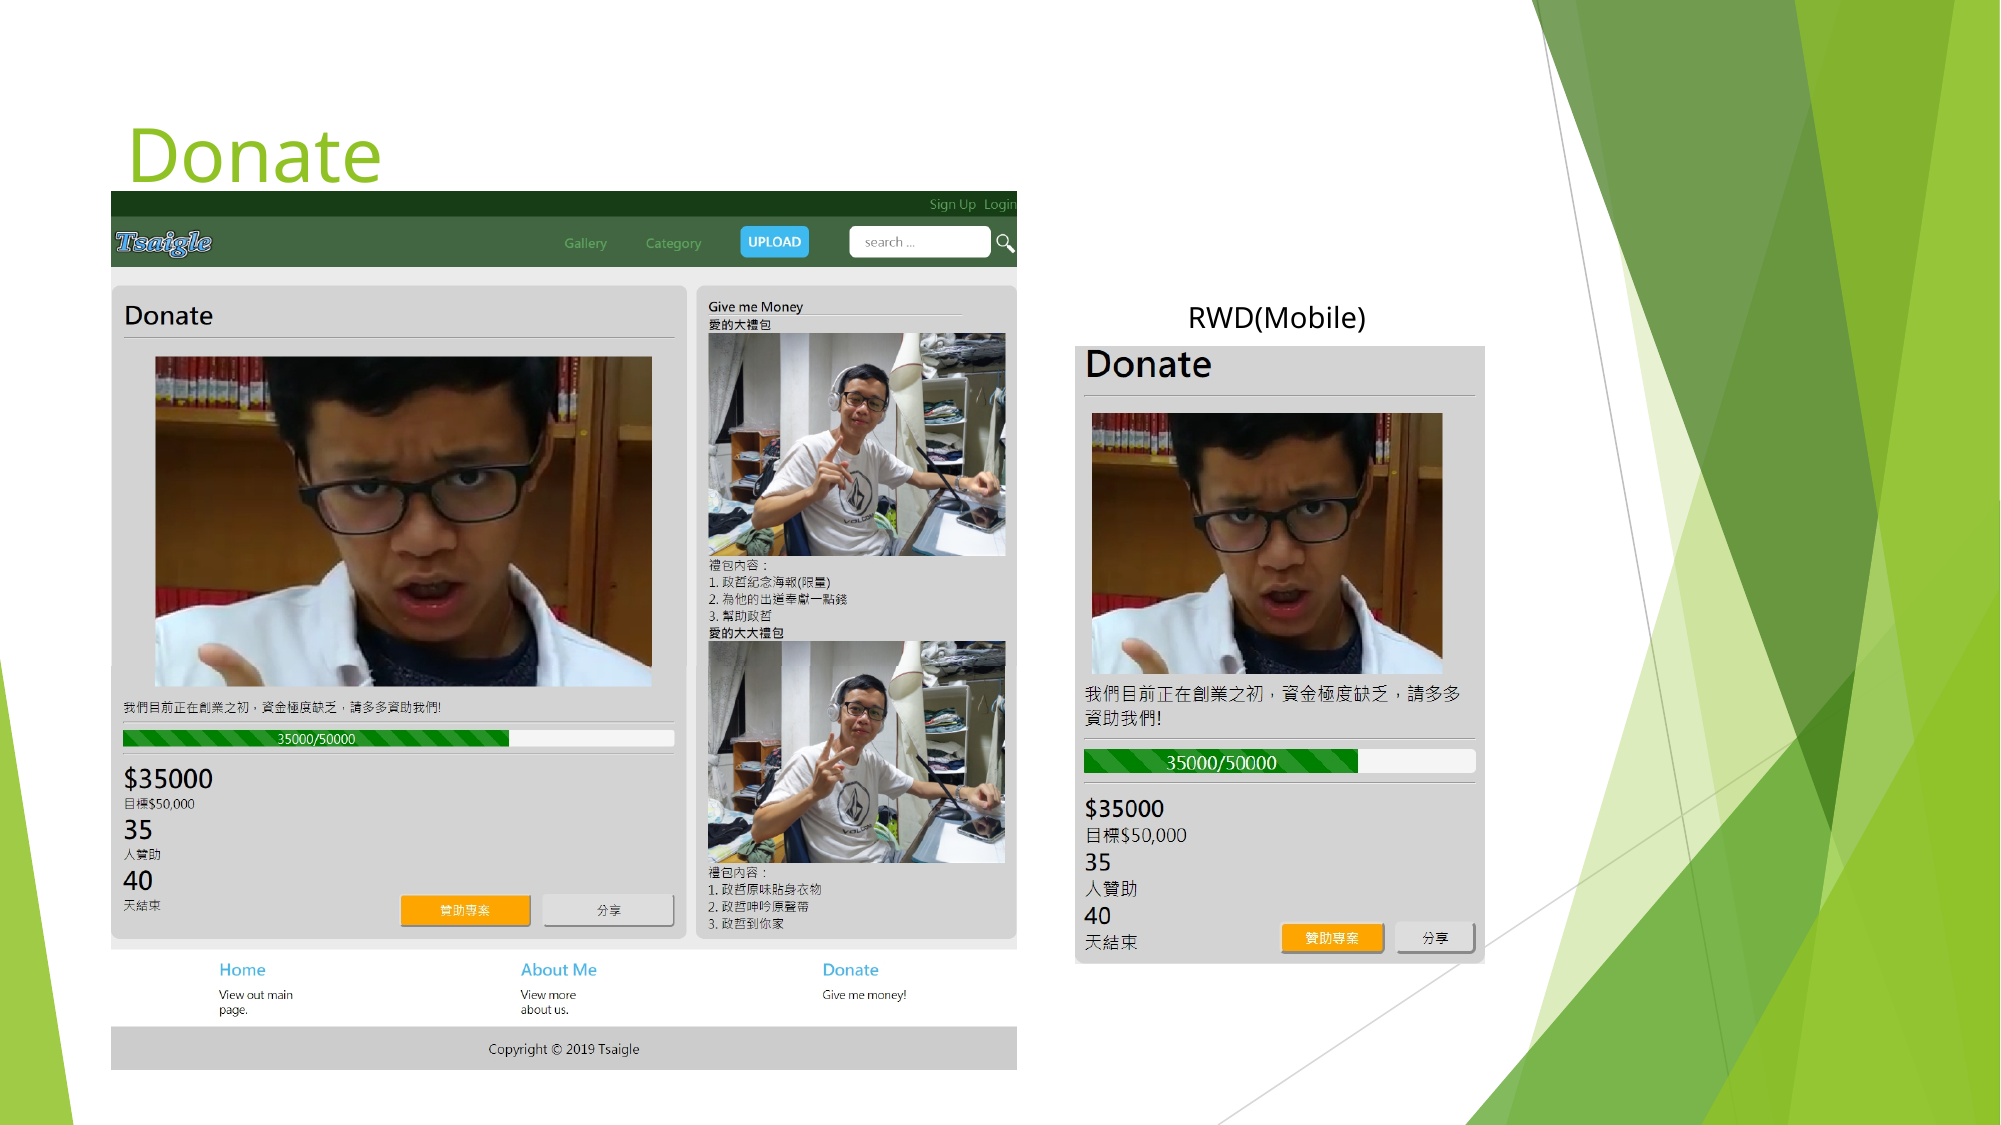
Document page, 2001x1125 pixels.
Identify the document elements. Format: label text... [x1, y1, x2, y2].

picture [110, 191, 1017, 1071]
text_box RWD(Mobile) [1173, 283, 1413, 344]
title Donate [111, 99, 1522, 220]
picture [1074, 346, 1485, 965]
